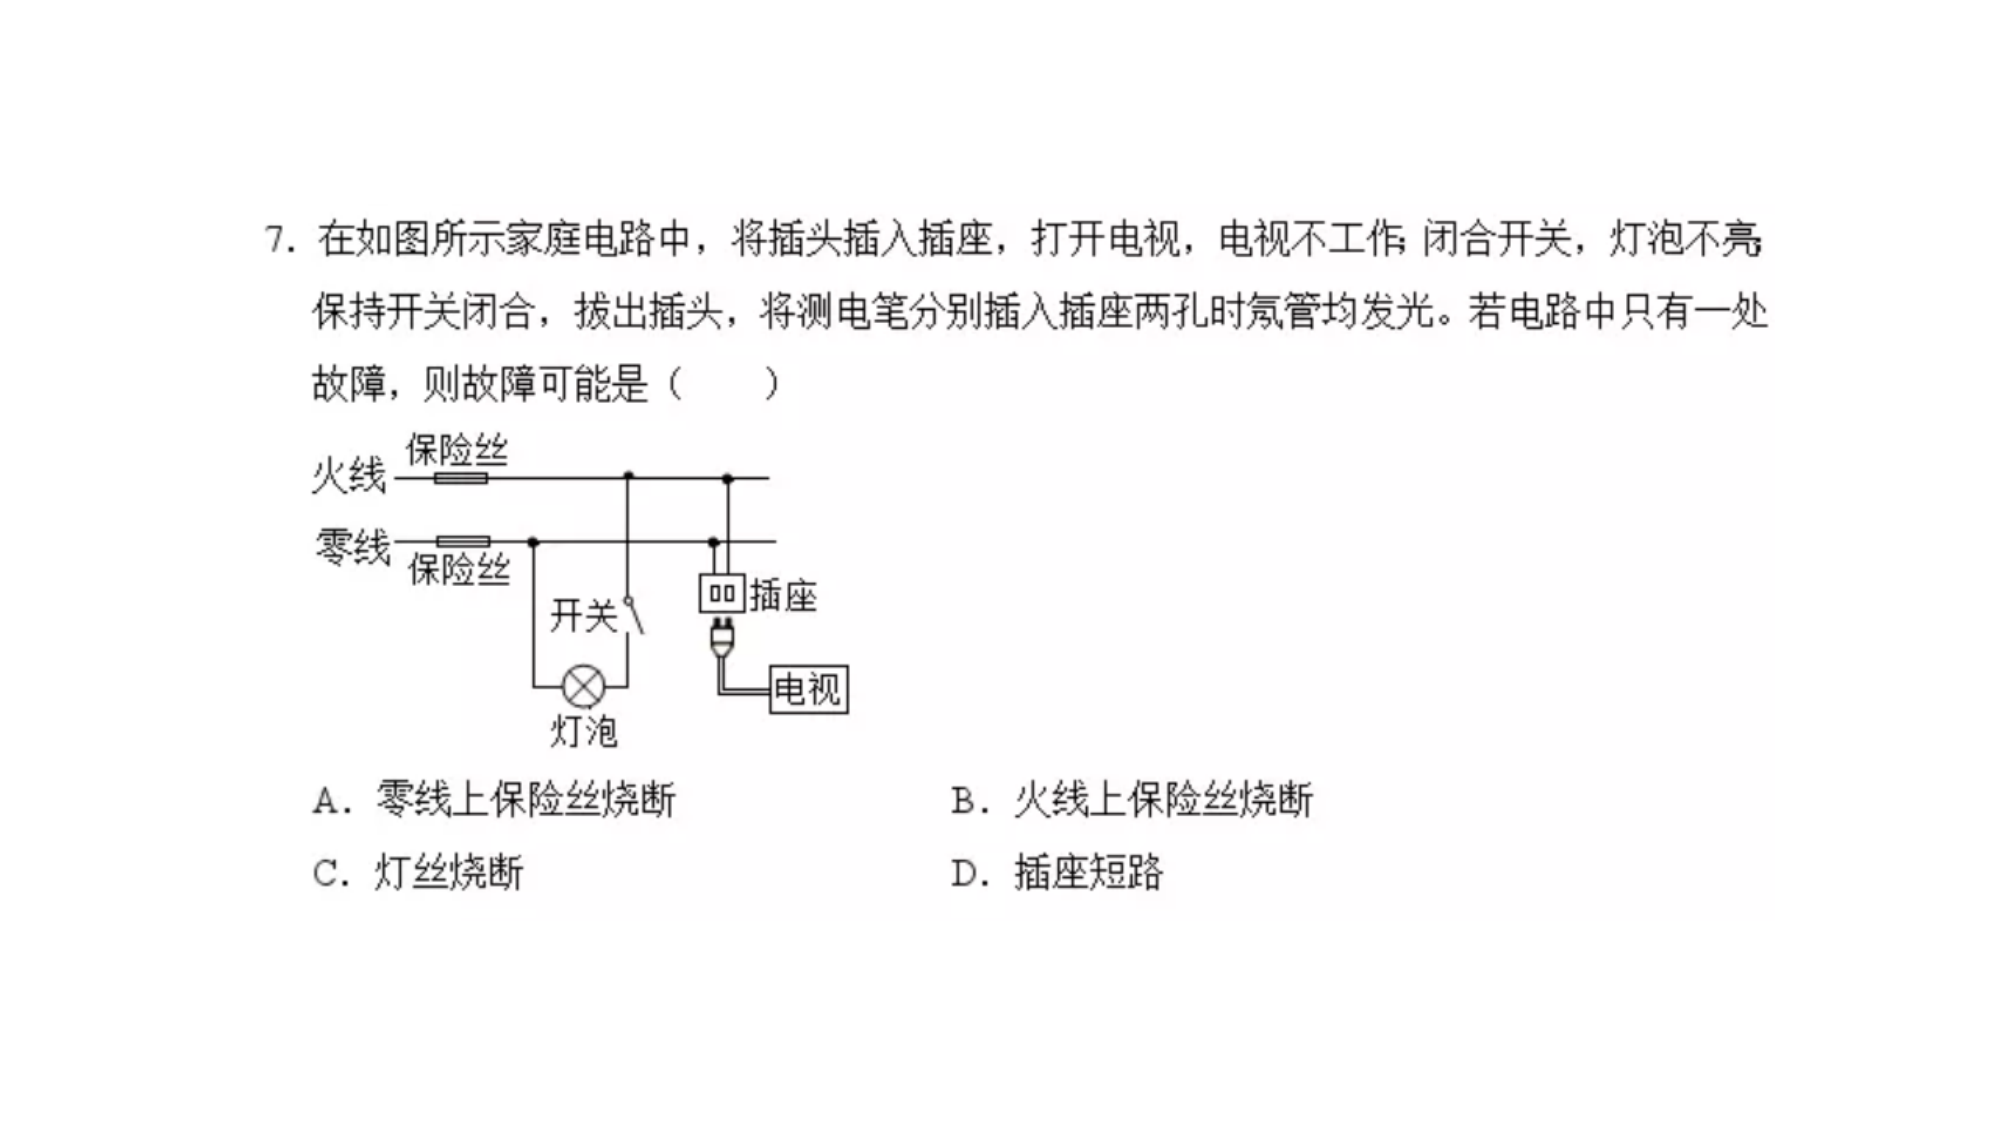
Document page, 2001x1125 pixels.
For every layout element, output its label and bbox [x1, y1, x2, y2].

picture [224, 204, 1775, 921]
